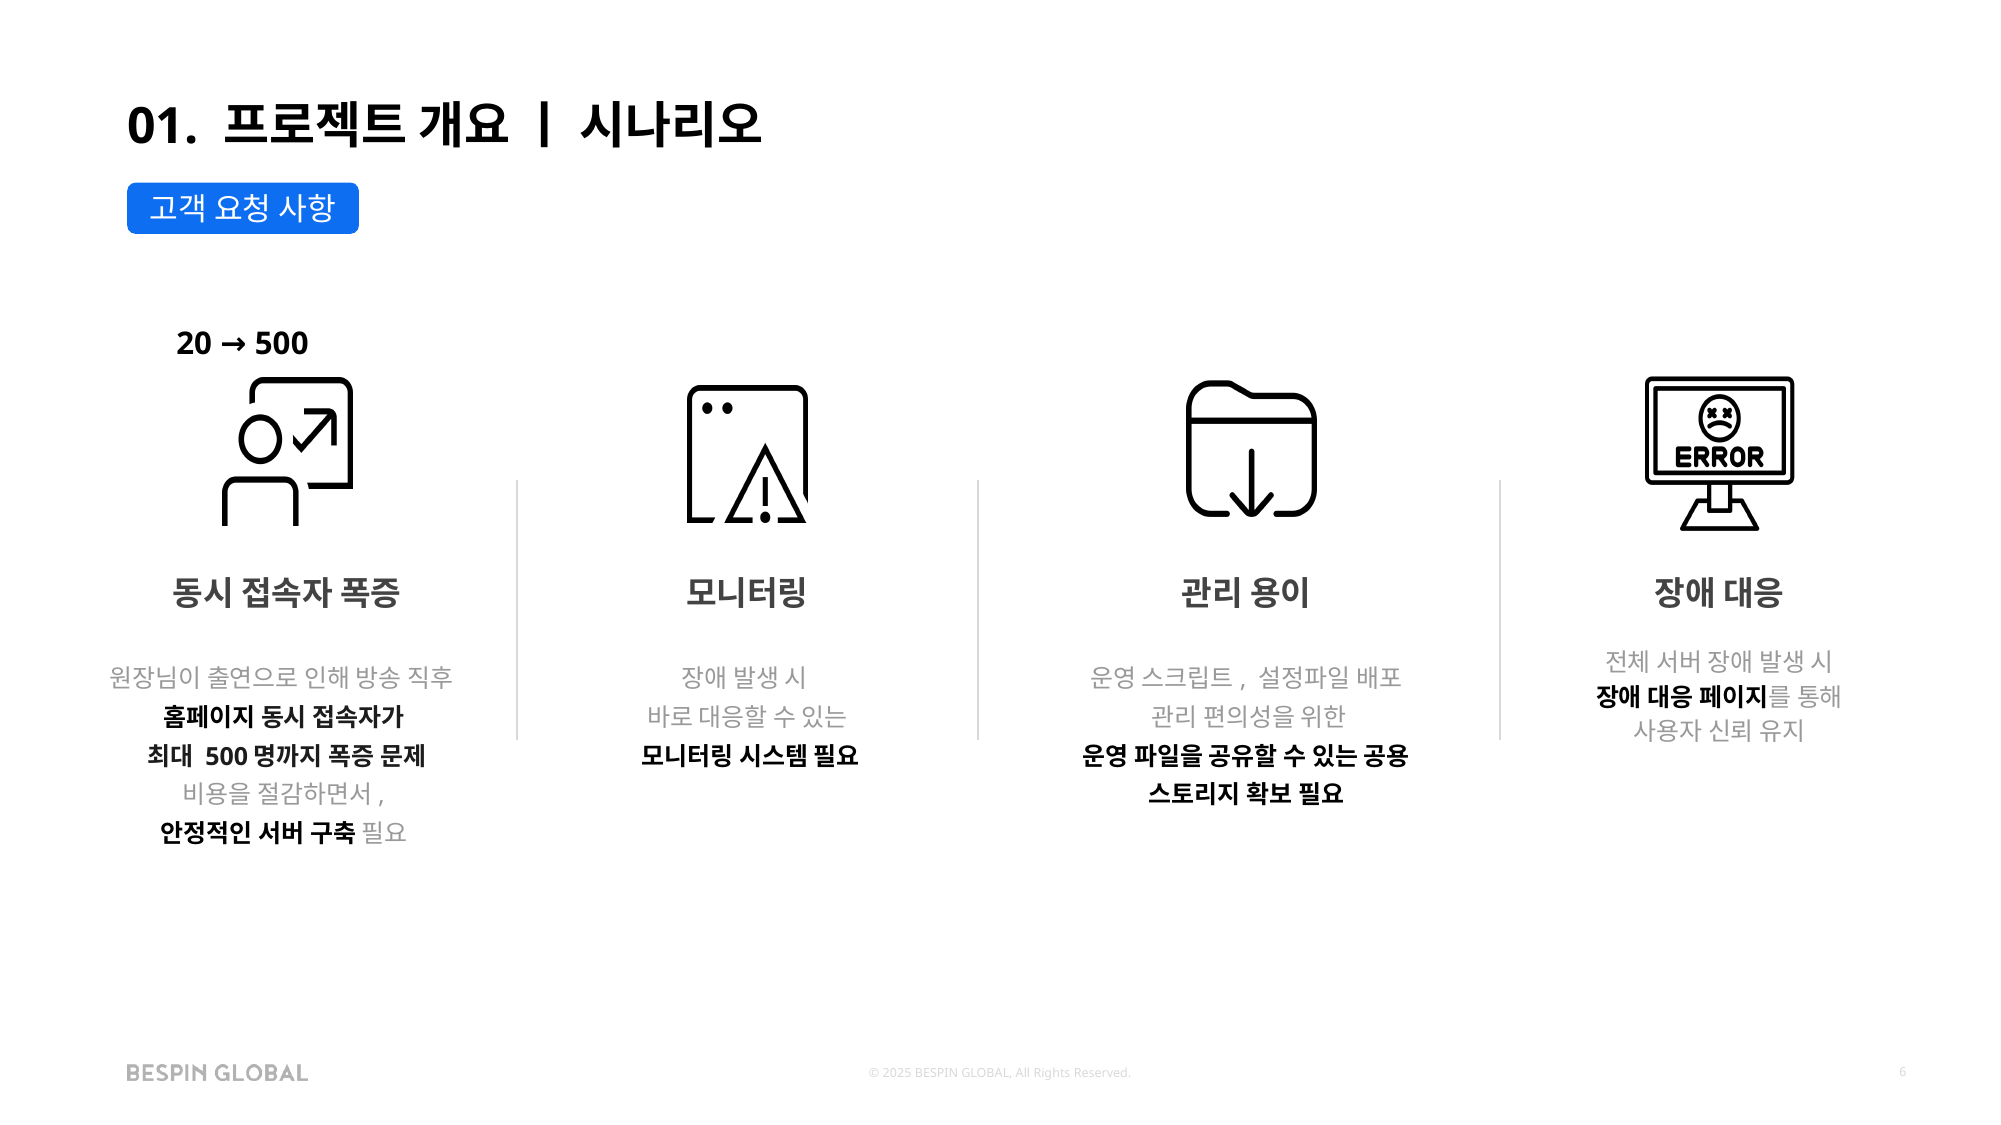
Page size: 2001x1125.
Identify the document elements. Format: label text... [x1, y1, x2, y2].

text_box 전체 서버 장애 발생 시 장애 대응 페이지를 통해 사용자 신뢰 유지 [1514, 642, 1925, 746]
text_box 원장님이 출연으로 인해 방송 직후 홈페이지 동시 접속자가 최대 500명까지 폭증 문제 비용을 절감하면서, 안정적인 서버 구축 필요 [82, 653, 492, 848]
text_box 관리 용이 [1088, 568, 1405, 613]
text_box 20 → 500 [161, 308, 460, 376]
title 01. 프로젝트 개요 ㅣ 시나리오 [127, 85, 1848, 171]
text_box 모니터링 [589, 568, 906, 613]
picture [687, 385, 809, 524]
text_box 동시 접속자 폭증 [129, 568, 445, 613]
text_box 장애 대응 [1561, 568, 1878, 613]
text_box 고객 요청 사항 [127, 182, 359, 234]
picture [1185, 374, 1317, 524]
text_box 장애 발생 시 바로 대응할 수 있는 모니터링 시스템 필요 [542, 653, 953, 771]
picture [1641, 365, 1798, 542]
text_box 운영 스크립트, 설정파일 배포 관리 편의성을 위한 운영 파일을 공유할 수 있는 공용 스토리지 확보 필요 [1041, 653, 1452, 809]
picture [221, 377, 353, 526]
